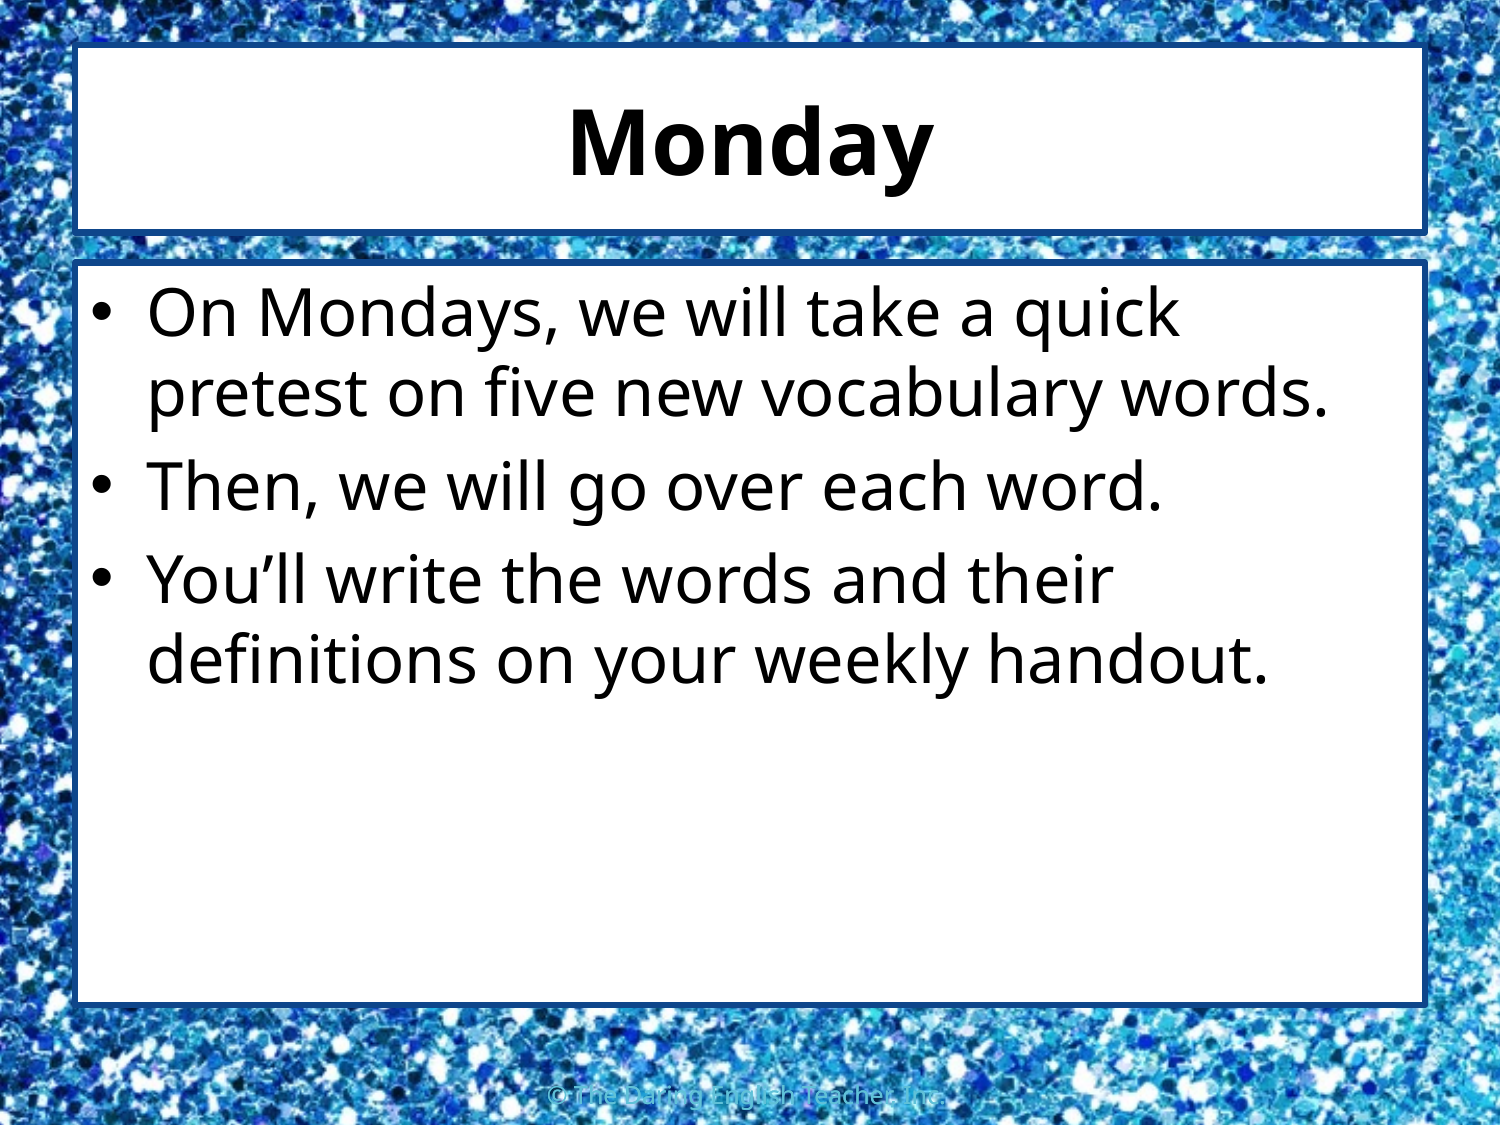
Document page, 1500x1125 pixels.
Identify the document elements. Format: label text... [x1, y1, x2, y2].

picture [0, 0, 1500, 1125]
list On Mondays, we will take a quick pretest on five new vocabulary words. Then, we will go over each word. You’ll write the words and their definitions on your weekly handout. [72, 259, 1428, 1008]
title Monday [72, 42, 1428, 236]
